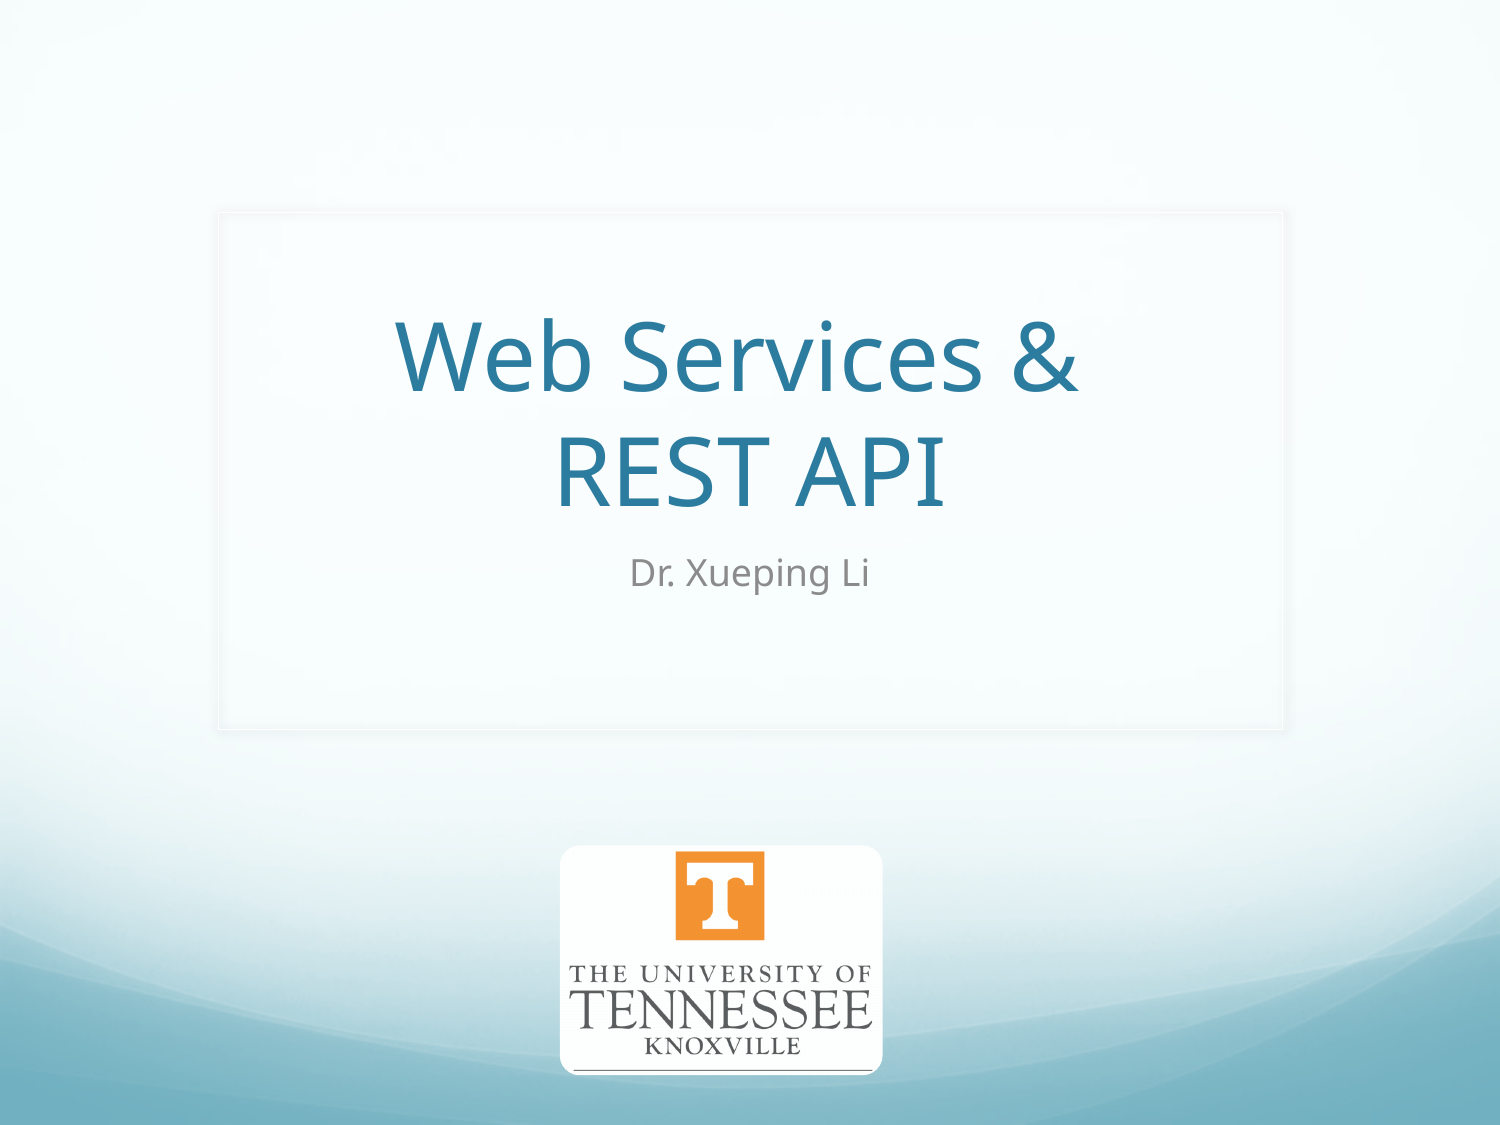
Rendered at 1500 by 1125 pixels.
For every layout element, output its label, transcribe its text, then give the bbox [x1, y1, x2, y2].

picture [559, 844, 884, 1076]
title Web Services & REST API [217, 249, 1283, 533]
subtitle Dr. Xueping Li [217, 541, 1283, 692]
